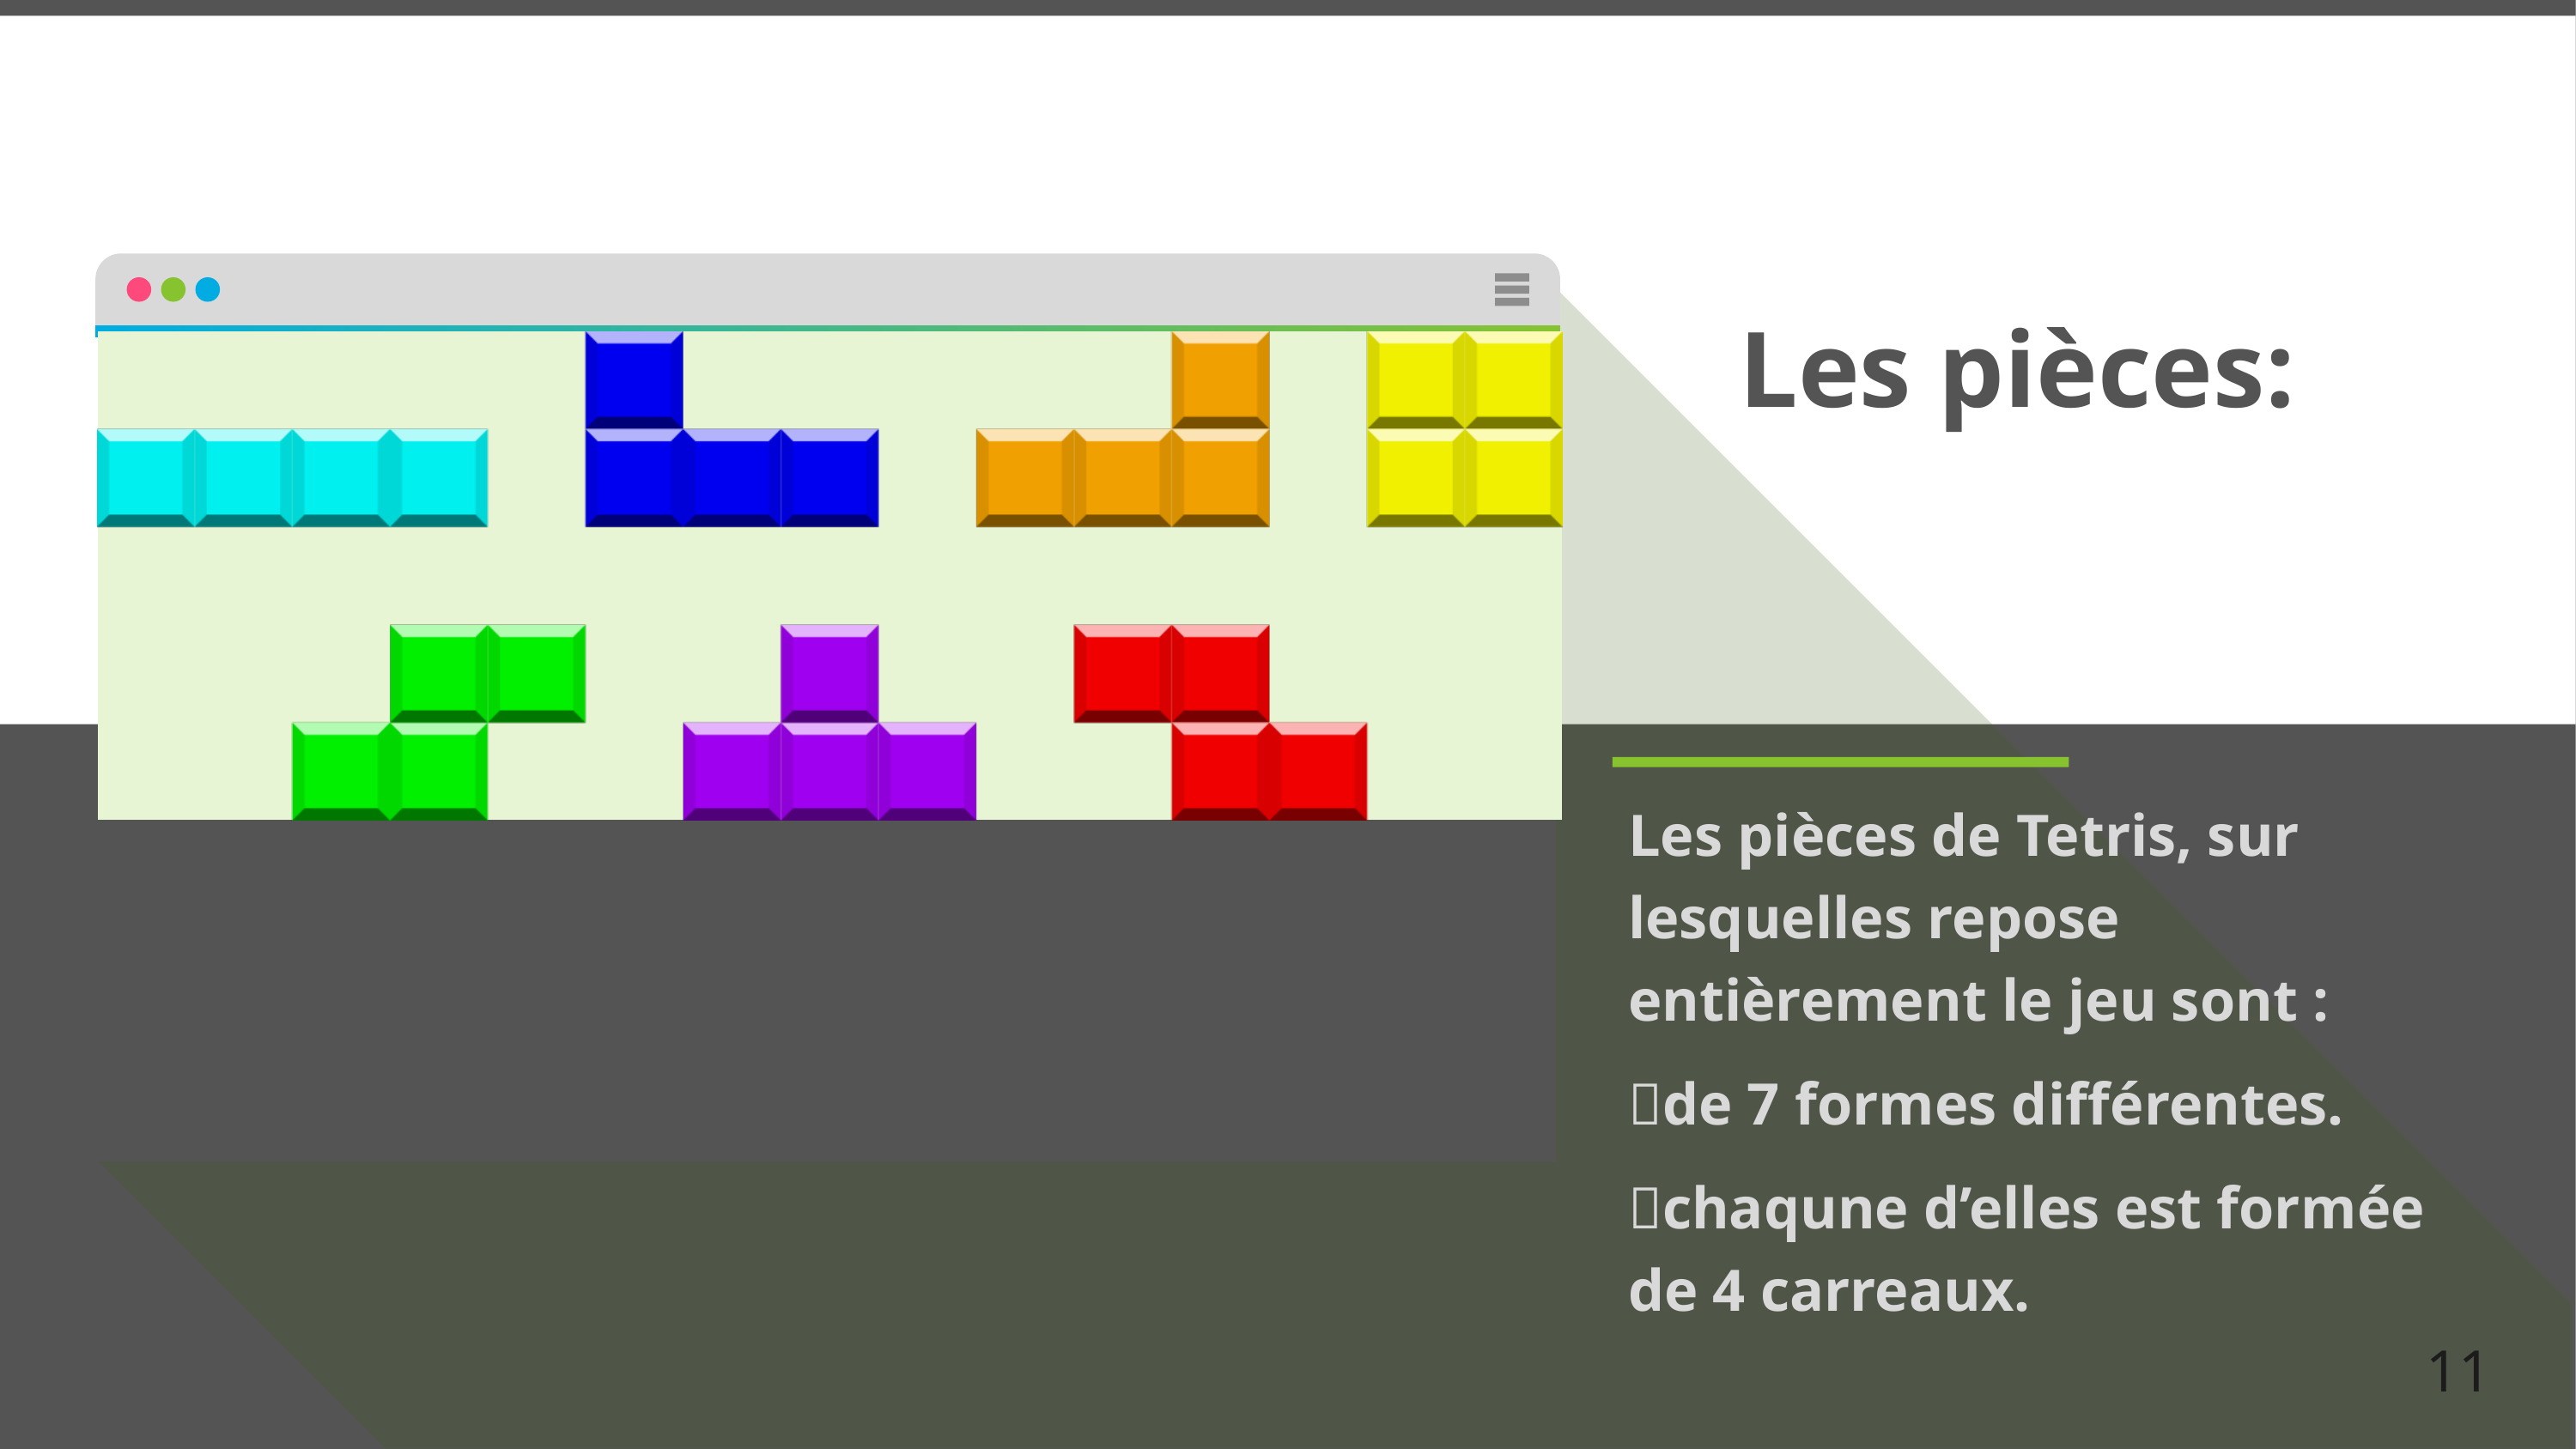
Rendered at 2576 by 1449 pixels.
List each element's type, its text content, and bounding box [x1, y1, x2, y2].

picture [97, 326, 1563, 821]
title Les pièces: [1716, 290, 2576, 440]
list Les pièces de Tetris, sur lesquelles repose entièrement le jeu sont : de 7 formes différentes. chaqune d’elles est formée de 4 carreaux. [1605, 773, 2478, 1262]
slide_number 11 [2414, 1328, 2567, 1406]
